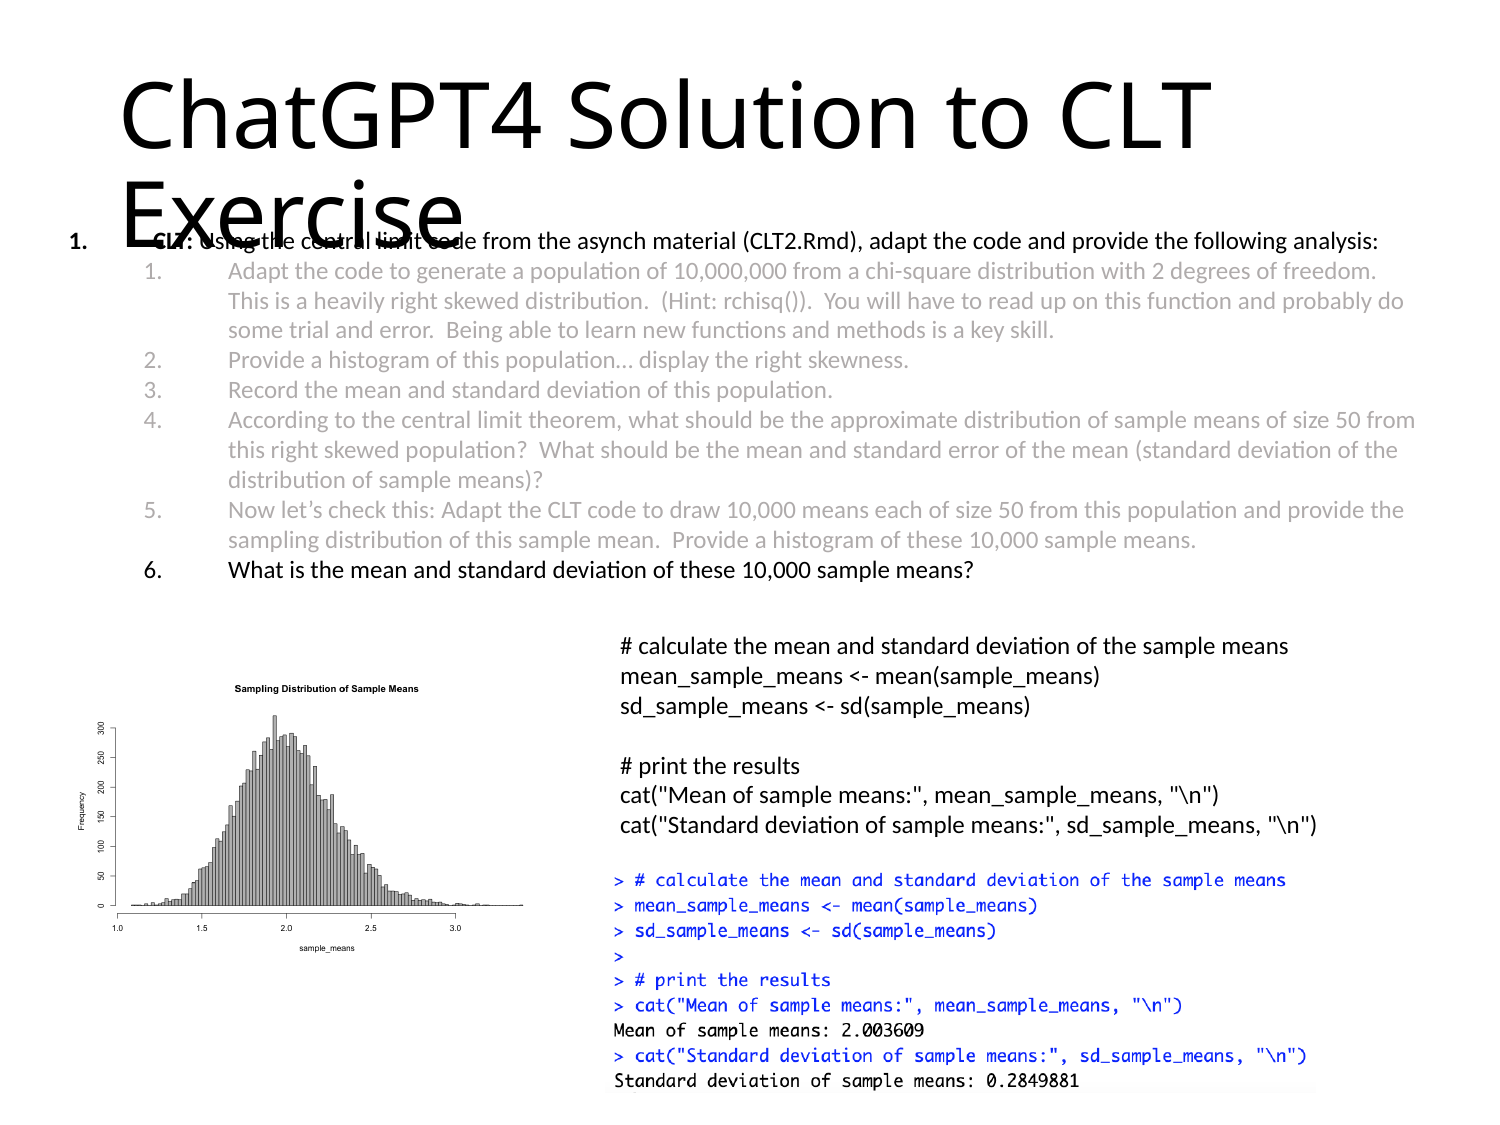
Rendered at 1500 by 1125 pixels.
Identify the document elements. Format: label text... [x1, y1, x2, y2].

title ChatGPT4 Solution to CLT Exercise [103, 59, 1397, 216]
text_box CLT: Using the central limit code from the asynch material (CLT2.Rmd), adapt the code and provide the following analysis: Adapt the code to generate a population of 10,000,000 from a chi-square distribution with 2 degrees of freedom. This is a heavily right skewed distribution. (Hint: rchisq()). You will have to read up on this function and probably do some trial and error. Being able to learn new functions and methods is a key skill. Provide a histogram of this population… display the right skewness. Record the mean and standard deviation of this population. According to the central limit theorem, what should be the approximate distribution of sample means of size 50 from this right skewed population? What should be the mean and standard error of the mean (standard deviation of the distribution of sample means)? Now let’s check this: Adapt the CLT code to draw 10,000 means each of size 50 from this population and provide the sampling distribution of this sample mean. Provide a histogram of these 10,000 sample means. What is the mean and standard deviation of these 10,000 sample means? [53, 216, 1446, 591]
picture [75, 668, 559, 963]
text_box # calculate the mean and standard deviation of the sample means mean_sample_means <- mean(sample_means) sd_sample_means <- sd(sample_means) # print the results cat("Mean of sample means:", mean_sample_means, "\n") cat("Standard deviation of sample means:", sd_sample_means, "\n") [605, 621, 1446, 847]
picture [605, 863, 1316, 1093]
